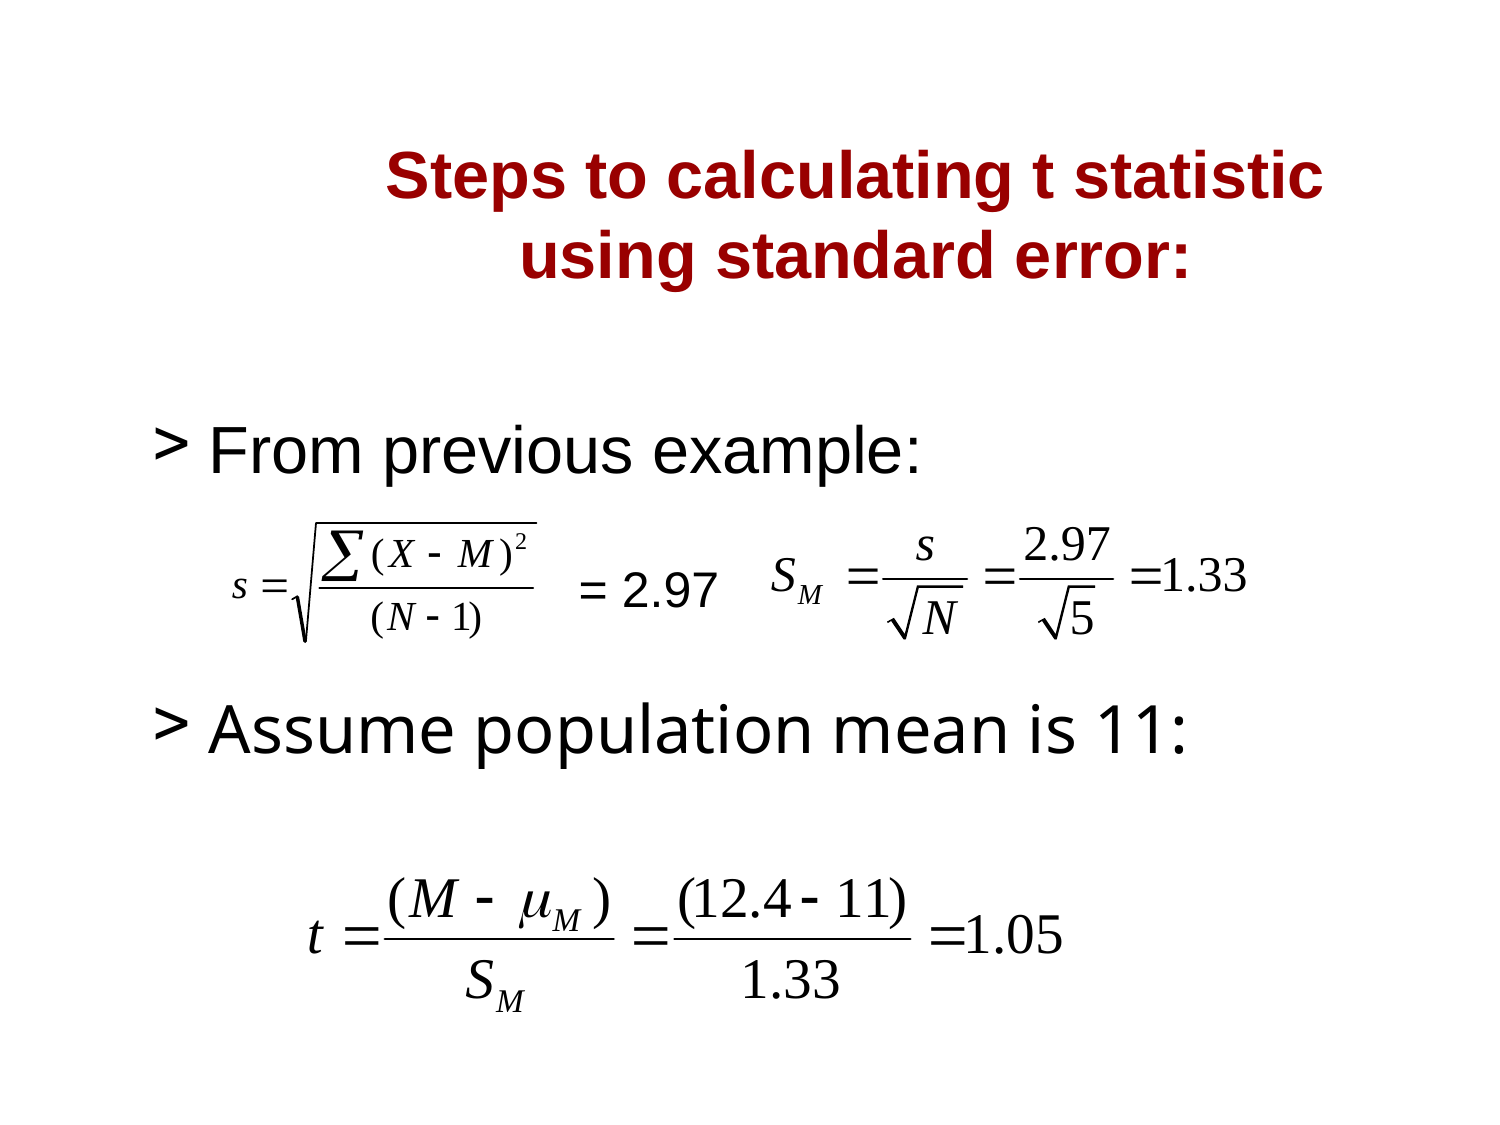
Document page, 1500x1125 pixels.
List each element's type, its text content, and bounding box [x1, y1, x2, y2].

text_box From previous example: Assume population mean is 11: [137, 399, 1413, 1075]
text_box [762, 512, 1255, 651]
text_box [224, 512, 546, 651]
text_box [299, 862, 1075, 1026]
text_box Steps to calculating t statistic using standard error: [324, 124, 1388, 300]
